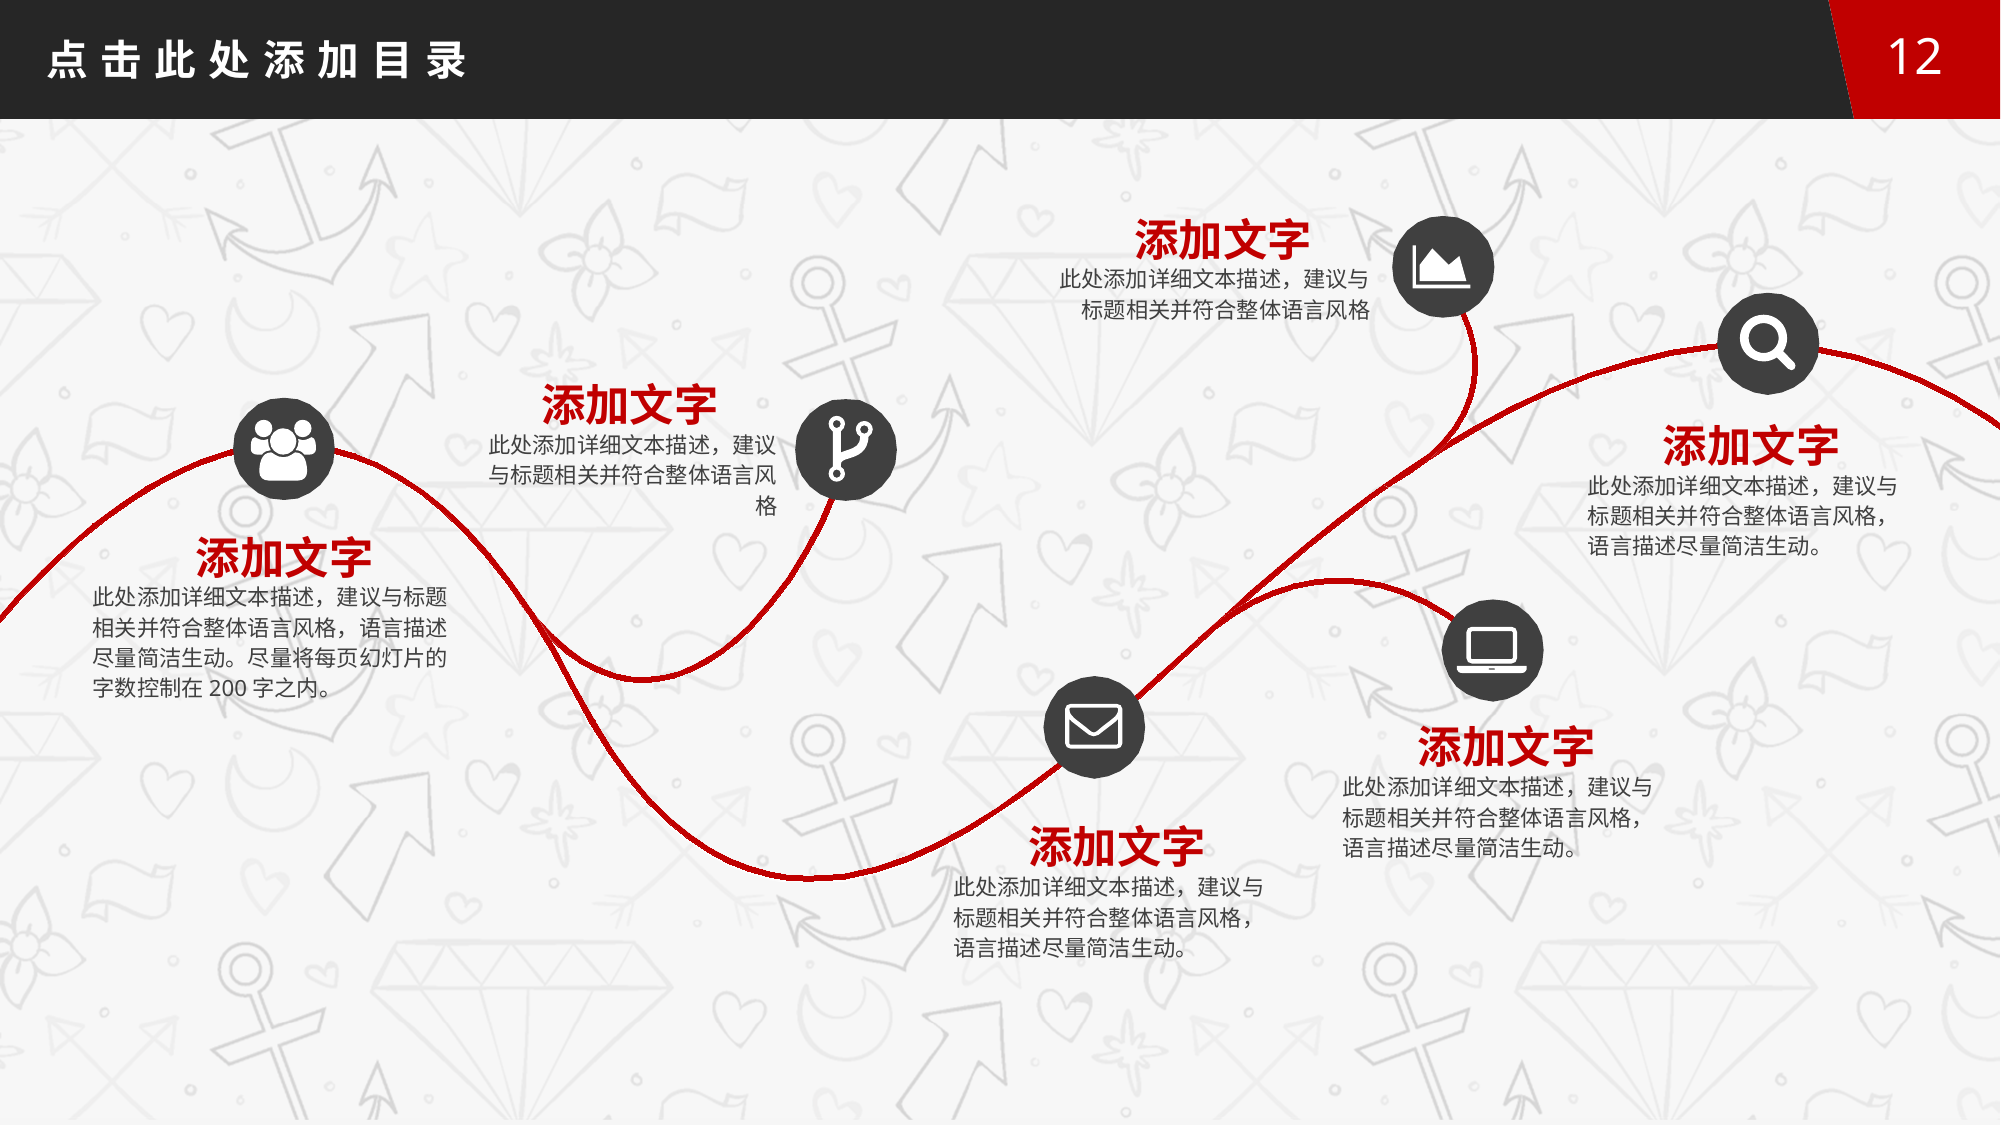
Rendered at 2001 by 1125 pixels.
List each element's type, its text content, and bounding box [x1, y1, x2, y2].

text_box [1342, 729, 1671, 899]
slide_number 12 [1861, 28, 1967, 89]
text_box [1198, 578, 1441, 643]
text_box [962, 774, 1046, 829]
picture [0, 351, 2000, 1125]
text_box [1384, 318, 1478, 487]
picture [0, 119, 2000, 875]
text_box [467, 387, 780, 559]
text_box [1392, 215, 1495, 318]
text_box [1043, 676, 1146, 779]
text_box [540, 501, 834, 683]
text_box 点击此处添加目录 [31, 26, 483, 91]
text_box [1043, 221, 1373, 393]
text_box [92, 539, 449, 743]
text_box [487, 559, 953, 882]
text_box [1717, 292, 1820, 395]
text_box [795, 399, 897, 501]
text_box [0, 449, 233, 623]
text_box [953, 829, 1282, 1000]
text_box [335, 448, 467, 536]
text_box [1435, 343, 1717, 457]
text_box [1441, 599, 1544, 702]
text_box [1216, 482, 1388, 622]
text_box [1587, 428, 1916, 598]
text_box [1146, 638, 1200, 693]
text_box [1820, 347, 2000, 430]
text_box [233, 397, 335, 500]
